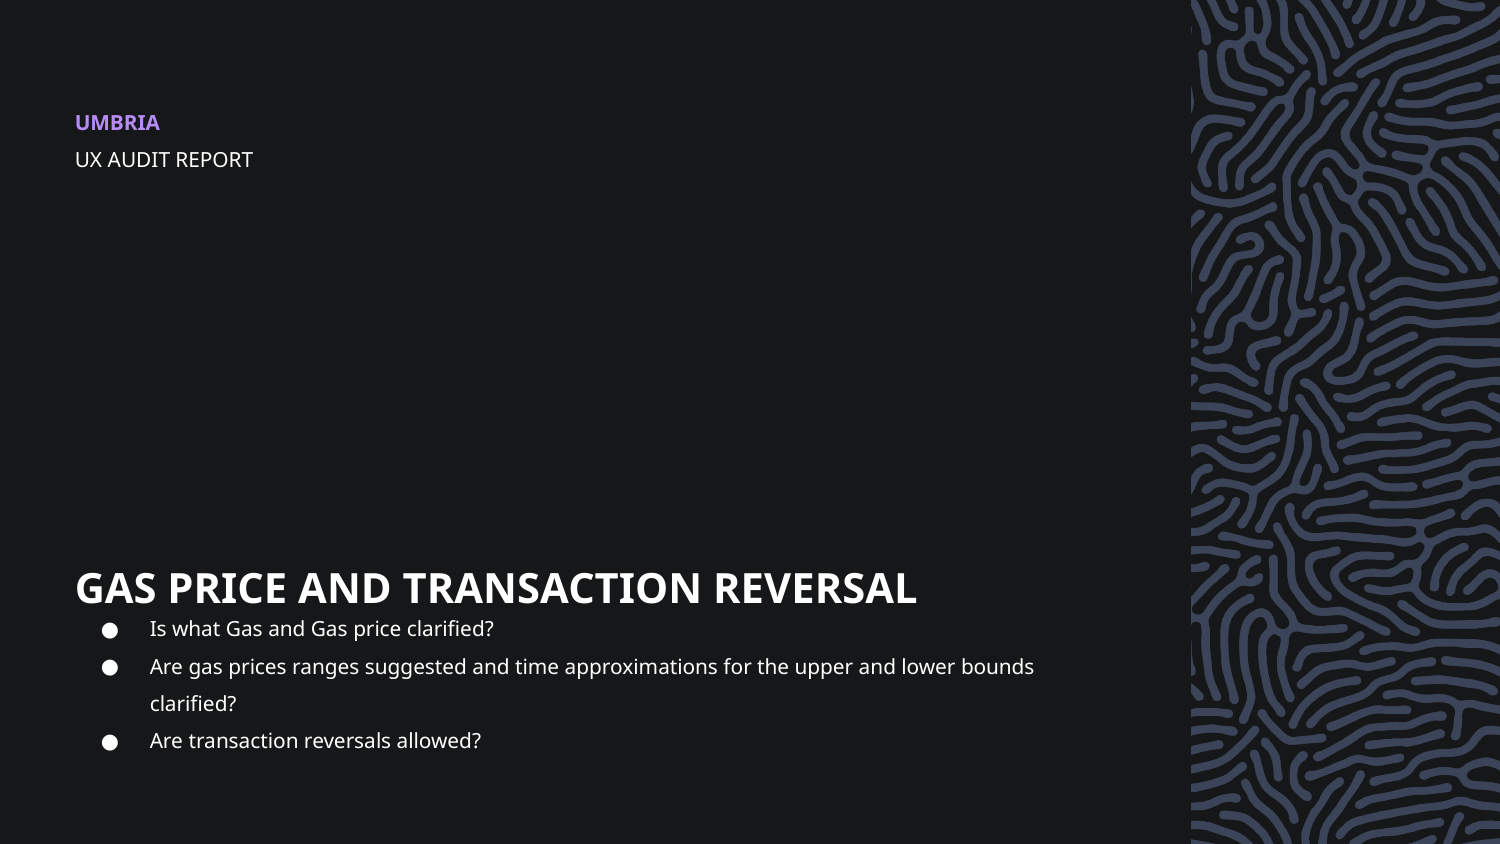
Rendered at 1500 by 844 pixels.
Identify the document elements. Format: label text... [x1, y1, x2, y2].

text_box Is what Gas and Gas price clarified? Are gas prices ranges suggested and time approximations for the upper and lower bounds clarified? Are transaction reversals allowed? [59, 588, 1124, 769]
text_box GAS PRICE AND TRANSACTION REVERSAL [59, 489, 1137, 627]
picture [1190, 0, 1500, 844]
text_box UMBRIA UX AUDIT REPORT [59, 82, 272, 187]
